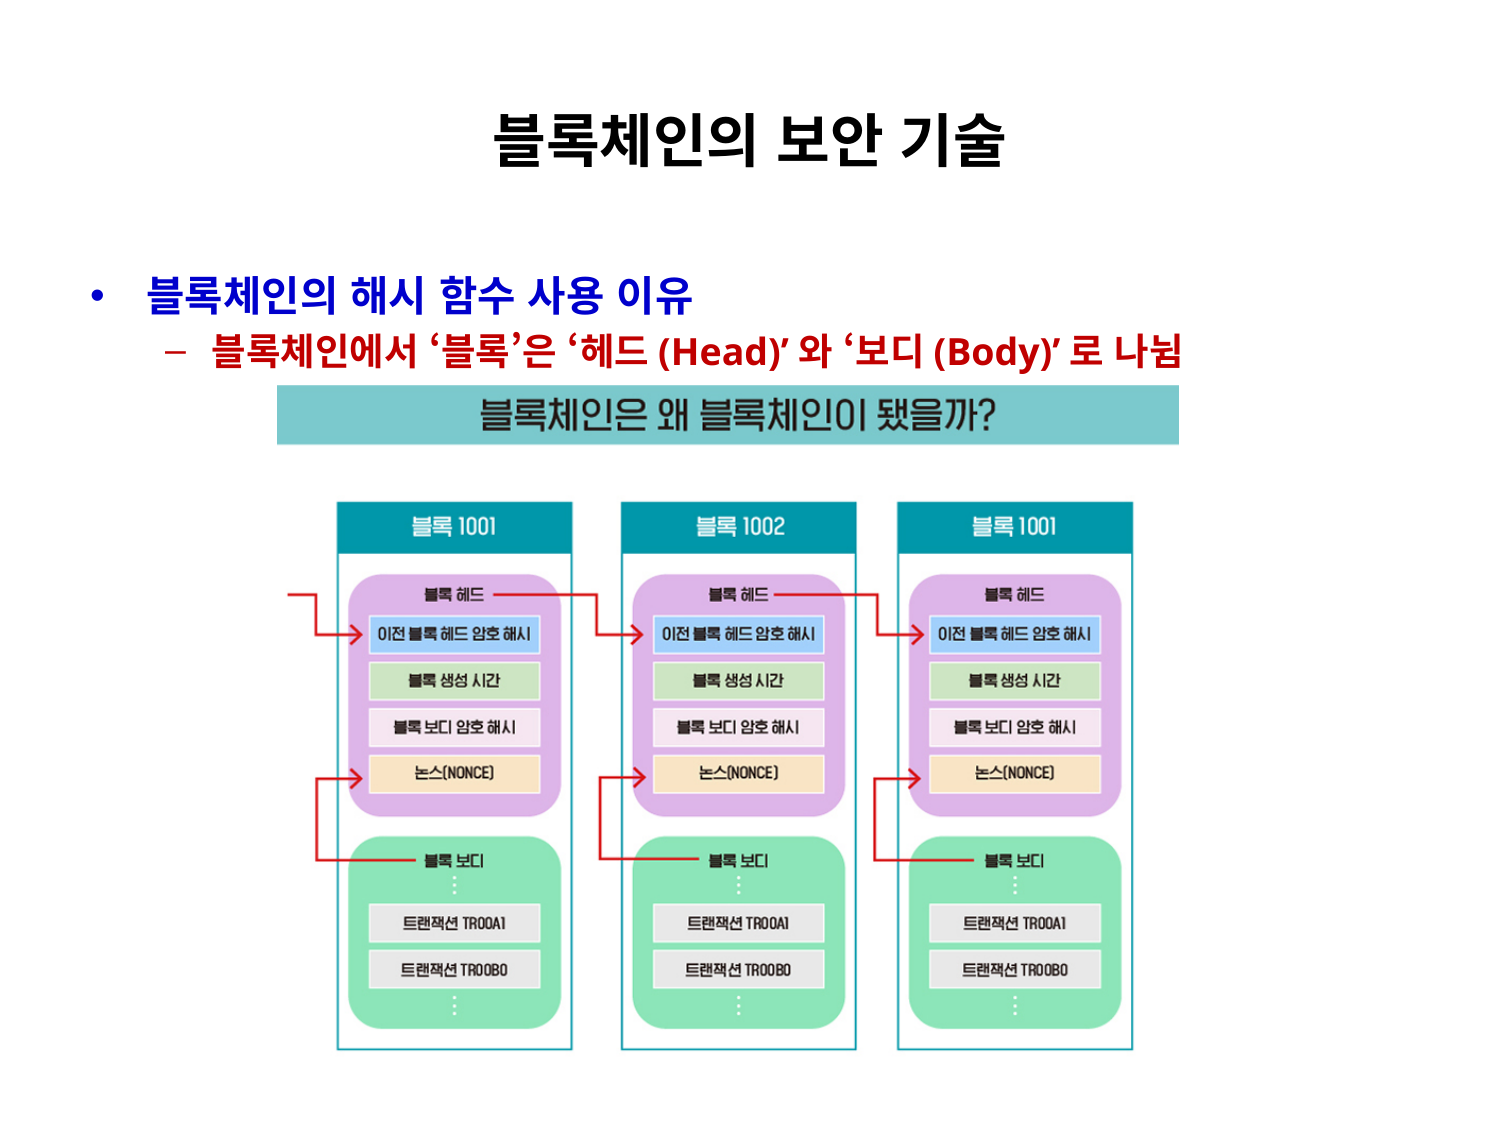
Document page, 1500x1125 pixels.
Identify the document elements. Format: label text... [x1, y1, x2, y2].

picture [277, 385, 1179, 1101]
list 블록체인의 해시 함수 사용 이유 블록체인에서 ‘블록’은 ‘헤드(Head)’와 ‘보디(Body)’로 나뉨 [75, 262, 1425, 1005]
title 블록체인의 보안 기술 [75, 45, 1425, 233]
